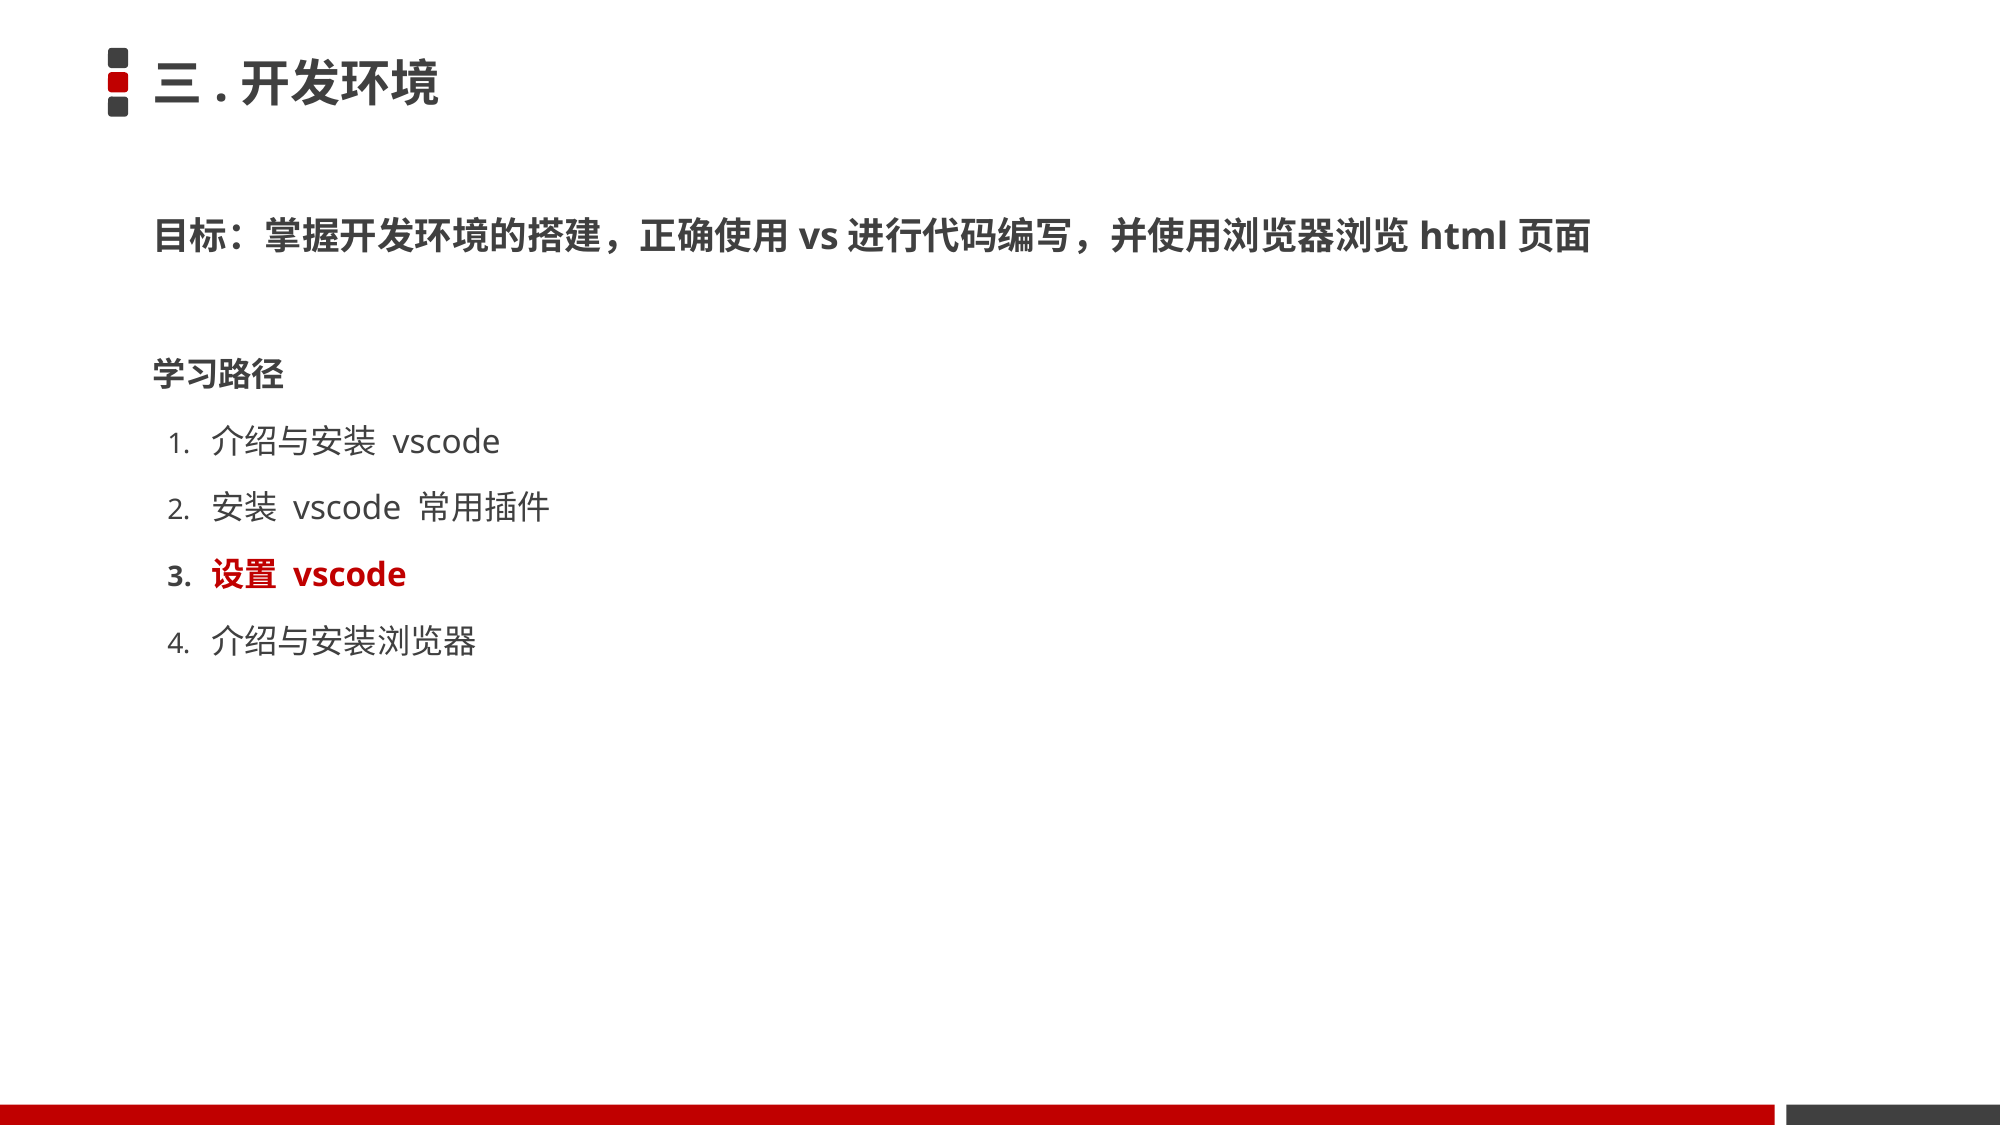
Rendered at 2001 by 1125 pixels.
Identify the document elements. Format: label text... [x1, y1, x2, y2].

list 目标：掌握开发环境的搭建，正确使用vs进行代码编写，并使用浏览器浏览html页面 [137, 192, 1753, 277]
text_box 学习路径 介绍与安装 vscode 安装 vscode 常用插件 设置 vscode 介绍与安装浏览器 [137, 326, 1280, 1019]
title 三.开发环境 [137, 38, 1577, 124]
